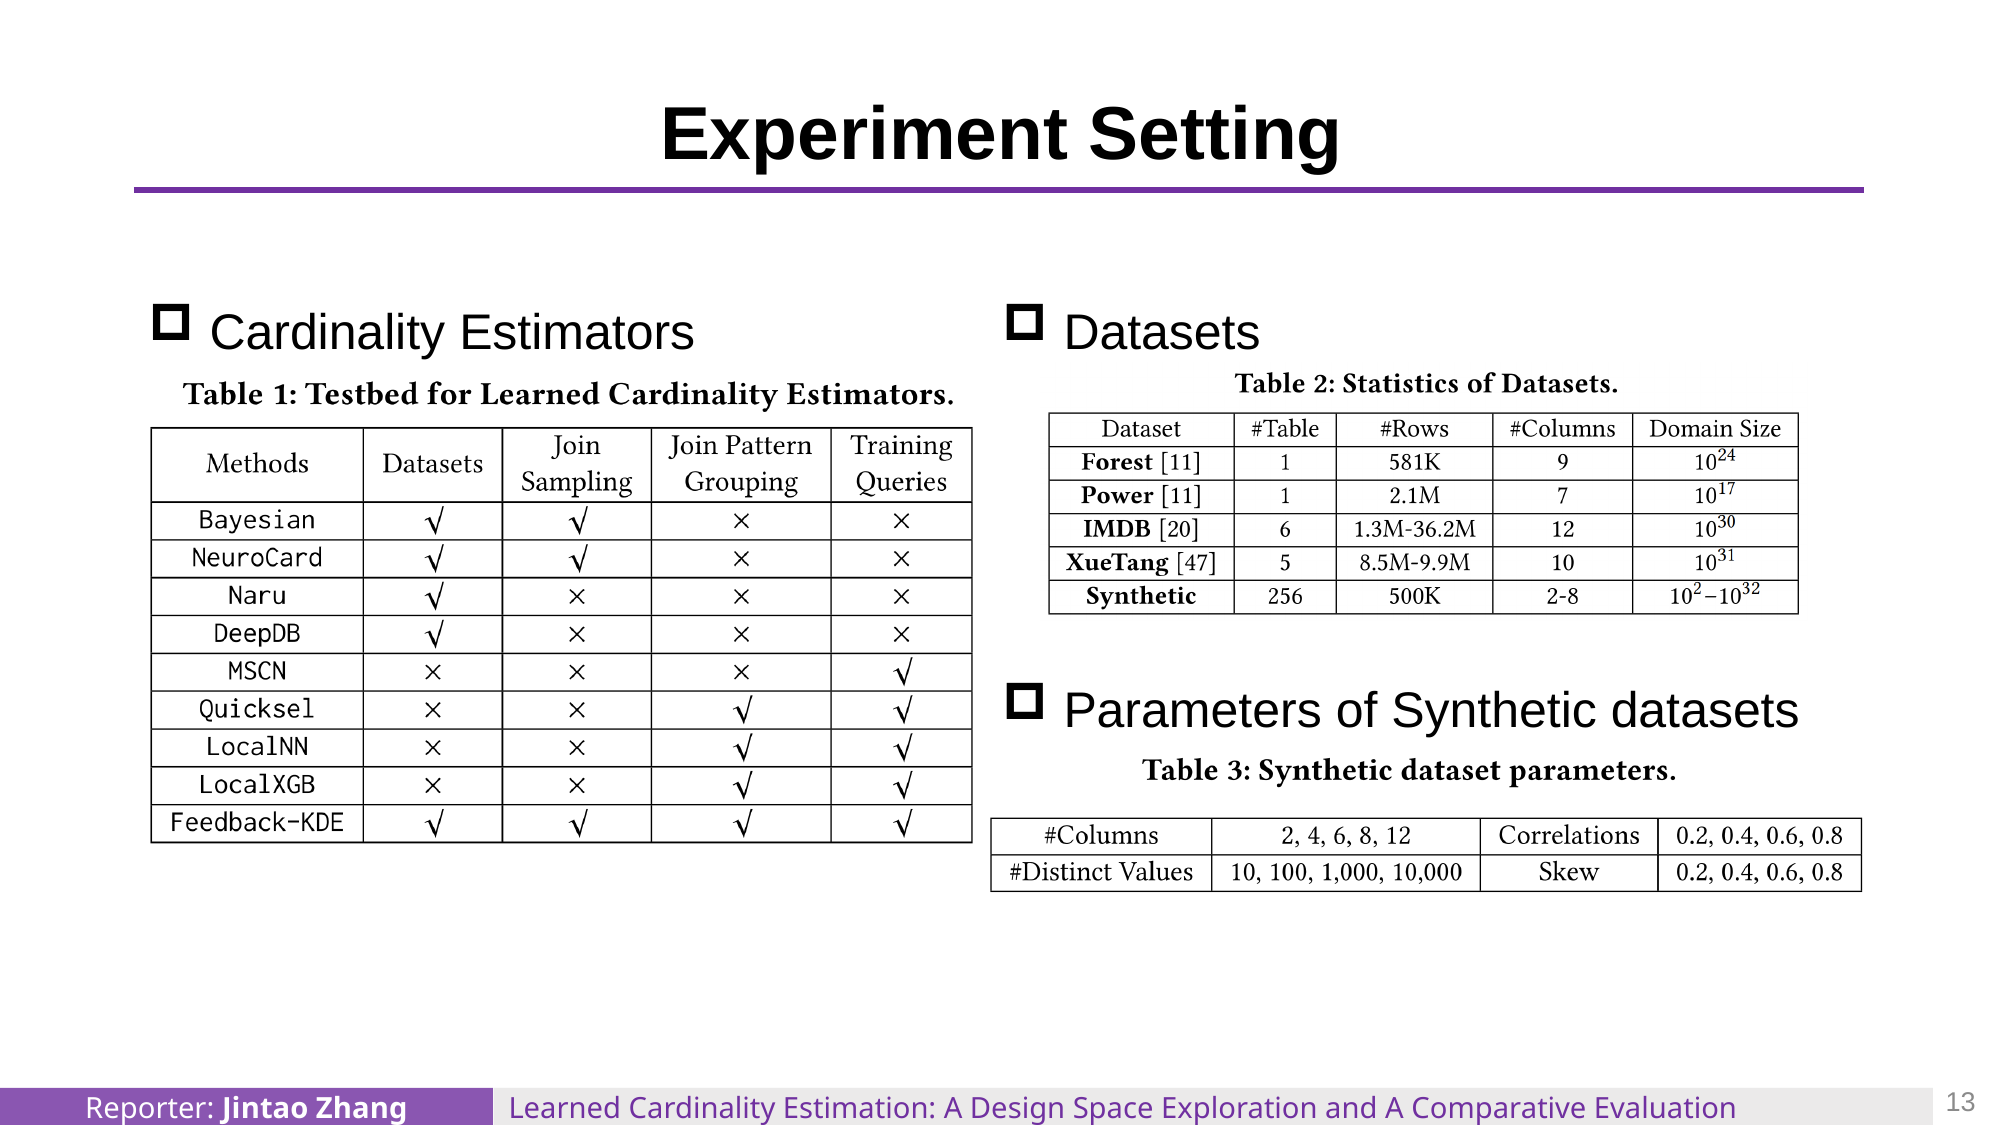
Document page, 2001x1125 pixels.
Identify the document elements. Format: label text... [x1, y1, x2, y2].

slide_number 13 [1922, 1070, 1991, 1125]
text_box Datasets [987, 291, 1798, 367]
text_box Reporter: Jintao Zhang [0, 1087, 493, 1125]
picture [1039, 362, 1808, 621]
picture [133, 364, 1868, 897]
text_box Learned Cardinality Estimation: A Design Space Exploration and A Comparative Evaluation [493, 1087, 1933, 1125]
text_box Cardinality Estimators [133, 291, 944, 364]
title Experiment Setting [139, 80, 1865, 189]
text_box Parameters of Synthetic datasets [988, 670, 1889, 746]
